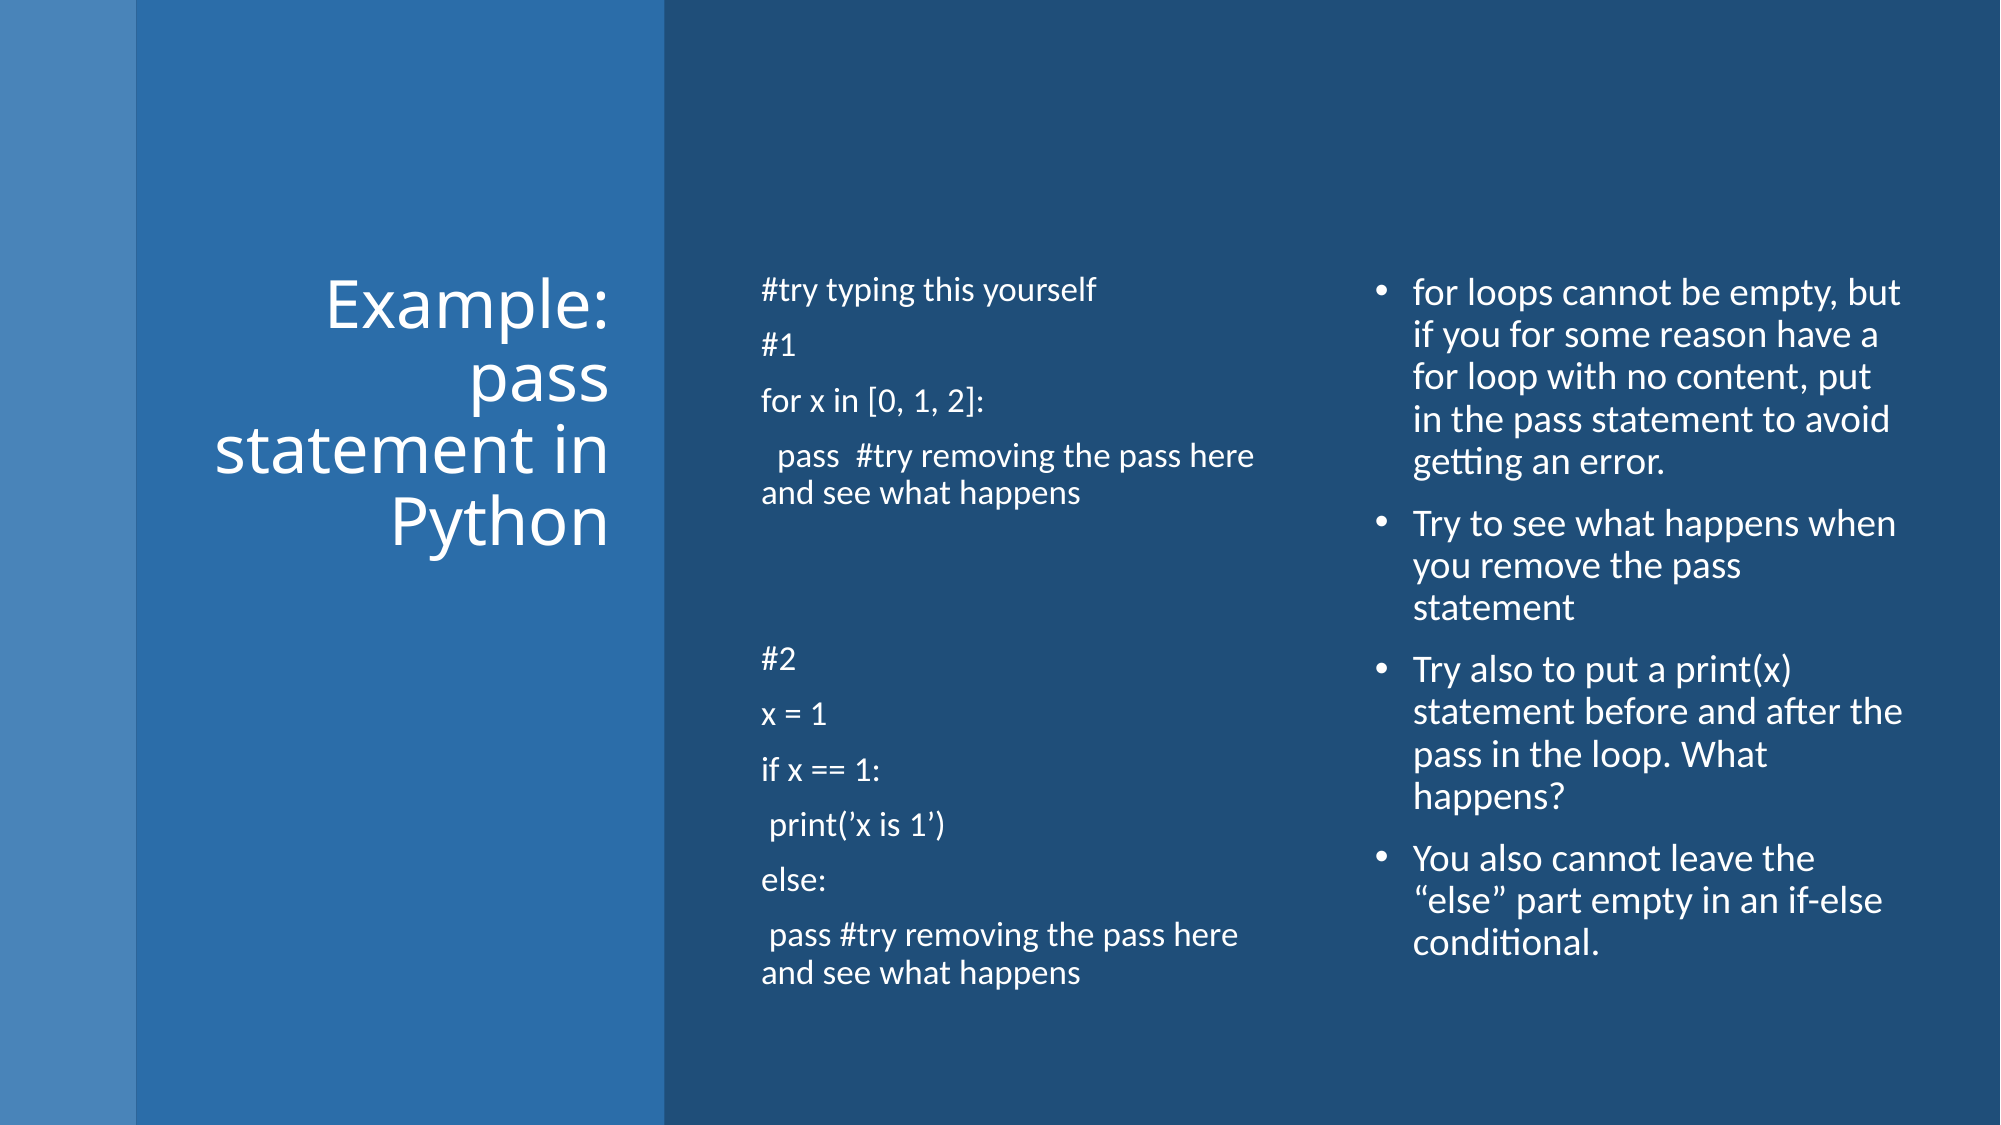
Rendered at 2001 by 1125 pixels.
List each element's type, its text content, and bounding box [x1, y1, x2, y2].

text_box [136, 0, 666, 1125]
list for loops cannot be empty, but if you for some reason have a for loop with no content, put in the pass statement to avoid getting an error. Try to see what happens when you remove the pass statement Try also to put a print(x) statement before and after the pass in the loop. What happens? You also cannot leave the “else” part empty in an if-else conditional. [1359, 263, 1922, 1003]
text_box [0, 0, 136, 1125]
list #try typing this yourself #1 for x in [0, 1, 2]: pass #try removing the pass here and see what happens #2 x = 1 if x == 1: print(’x is 1’) else: pass #try removing the pass here and see what happens [745, 263, 1308, 1003]
title Example: pass statement in Python [162, 263, 626, 1003]
